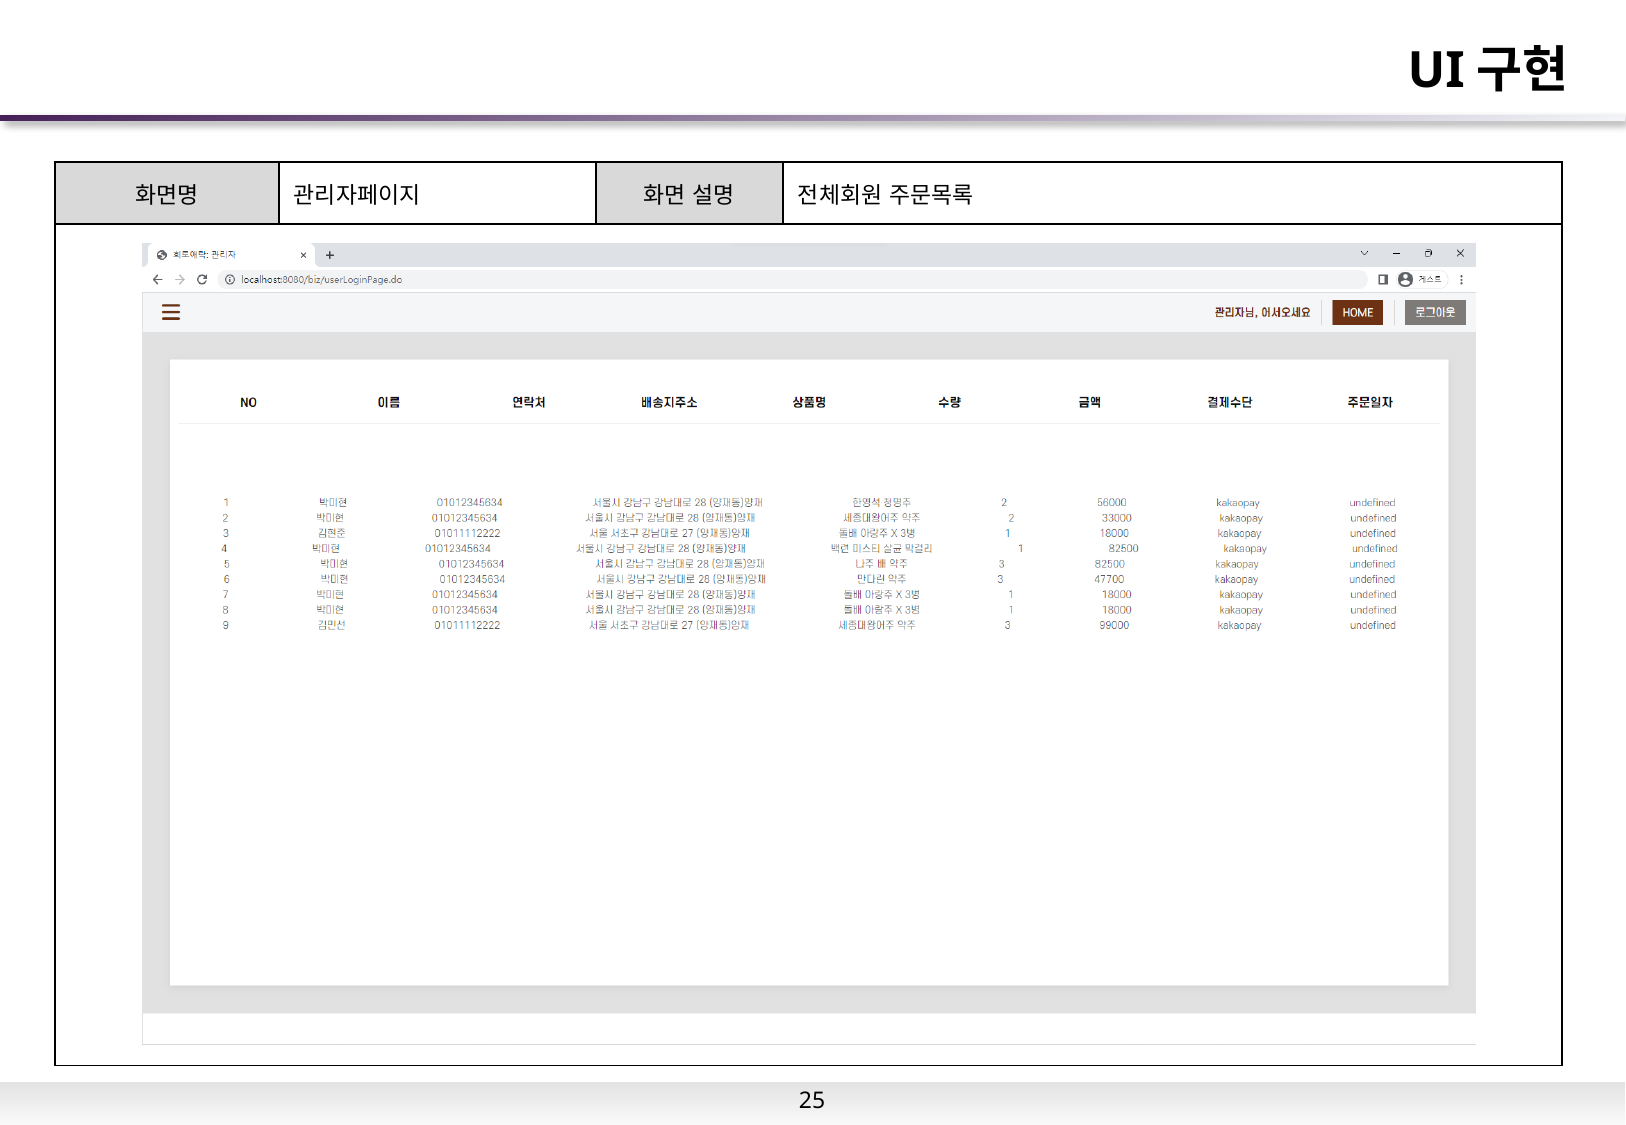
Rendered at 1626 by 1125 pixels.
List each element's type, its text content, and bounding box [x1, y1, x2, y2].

table_header 화면 설명 [597, 163, 782, 223]
picture [141, 243, 1476, 1045]
table_header 전체회원 주문목록 [784, 163, 1561, 223]
table_cell [56, 225, 1561, 1065]
table_header 화면명 [56, 163, 278, 223]
table_header 관리자페이지 [280, 163, 595, 223]
